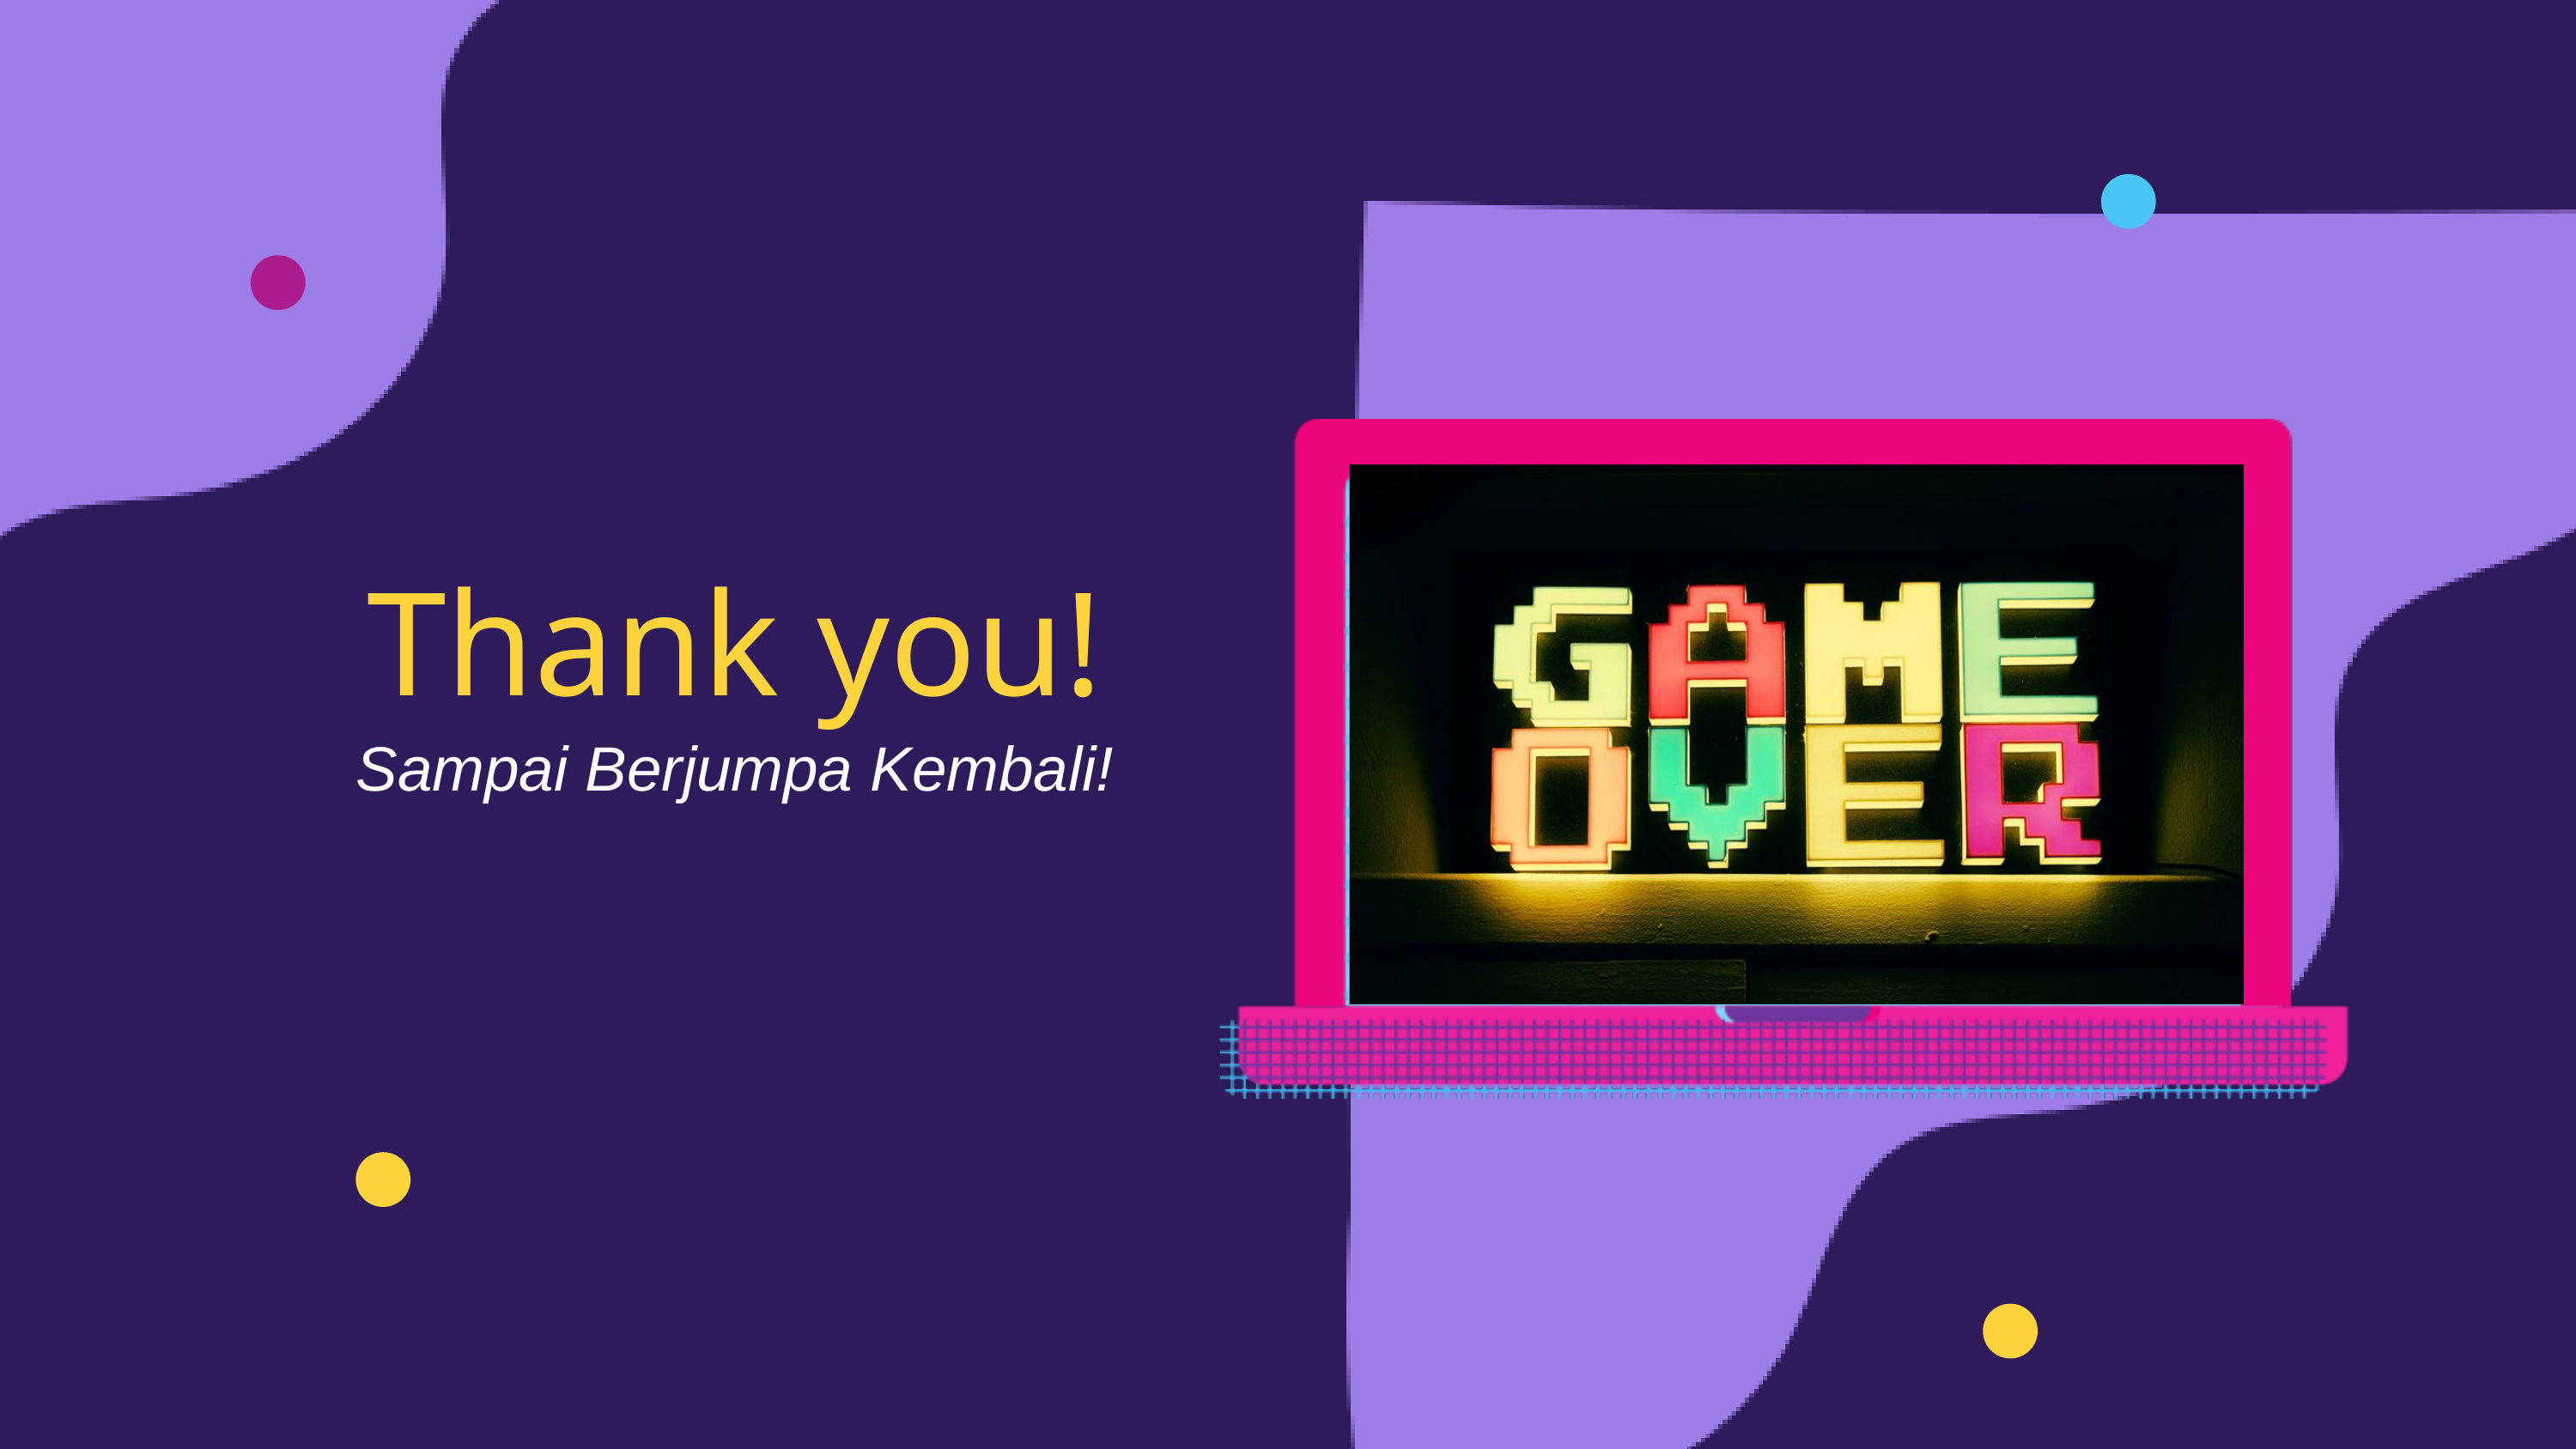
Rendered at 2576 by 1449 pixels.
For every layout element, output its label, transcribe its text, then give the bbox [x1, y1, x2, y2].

text_box Thank you! [0, 518, 1215, 724]
text_box [1342, 201, 2576, 1449]
text_box [0, 0, 841, 518]
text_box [1983, 1303, 2038, 1359]
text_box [1219, 418, 2350, 1099]
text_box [250, 255, 306, 311]
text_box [2100, 173, 2156, 229]
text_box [355, 1151, 411, 1208]
text_box [0, 724, 841, 922]
text_box Sampai Berjumpa Kembali! [250, 717, 1215, 804]
